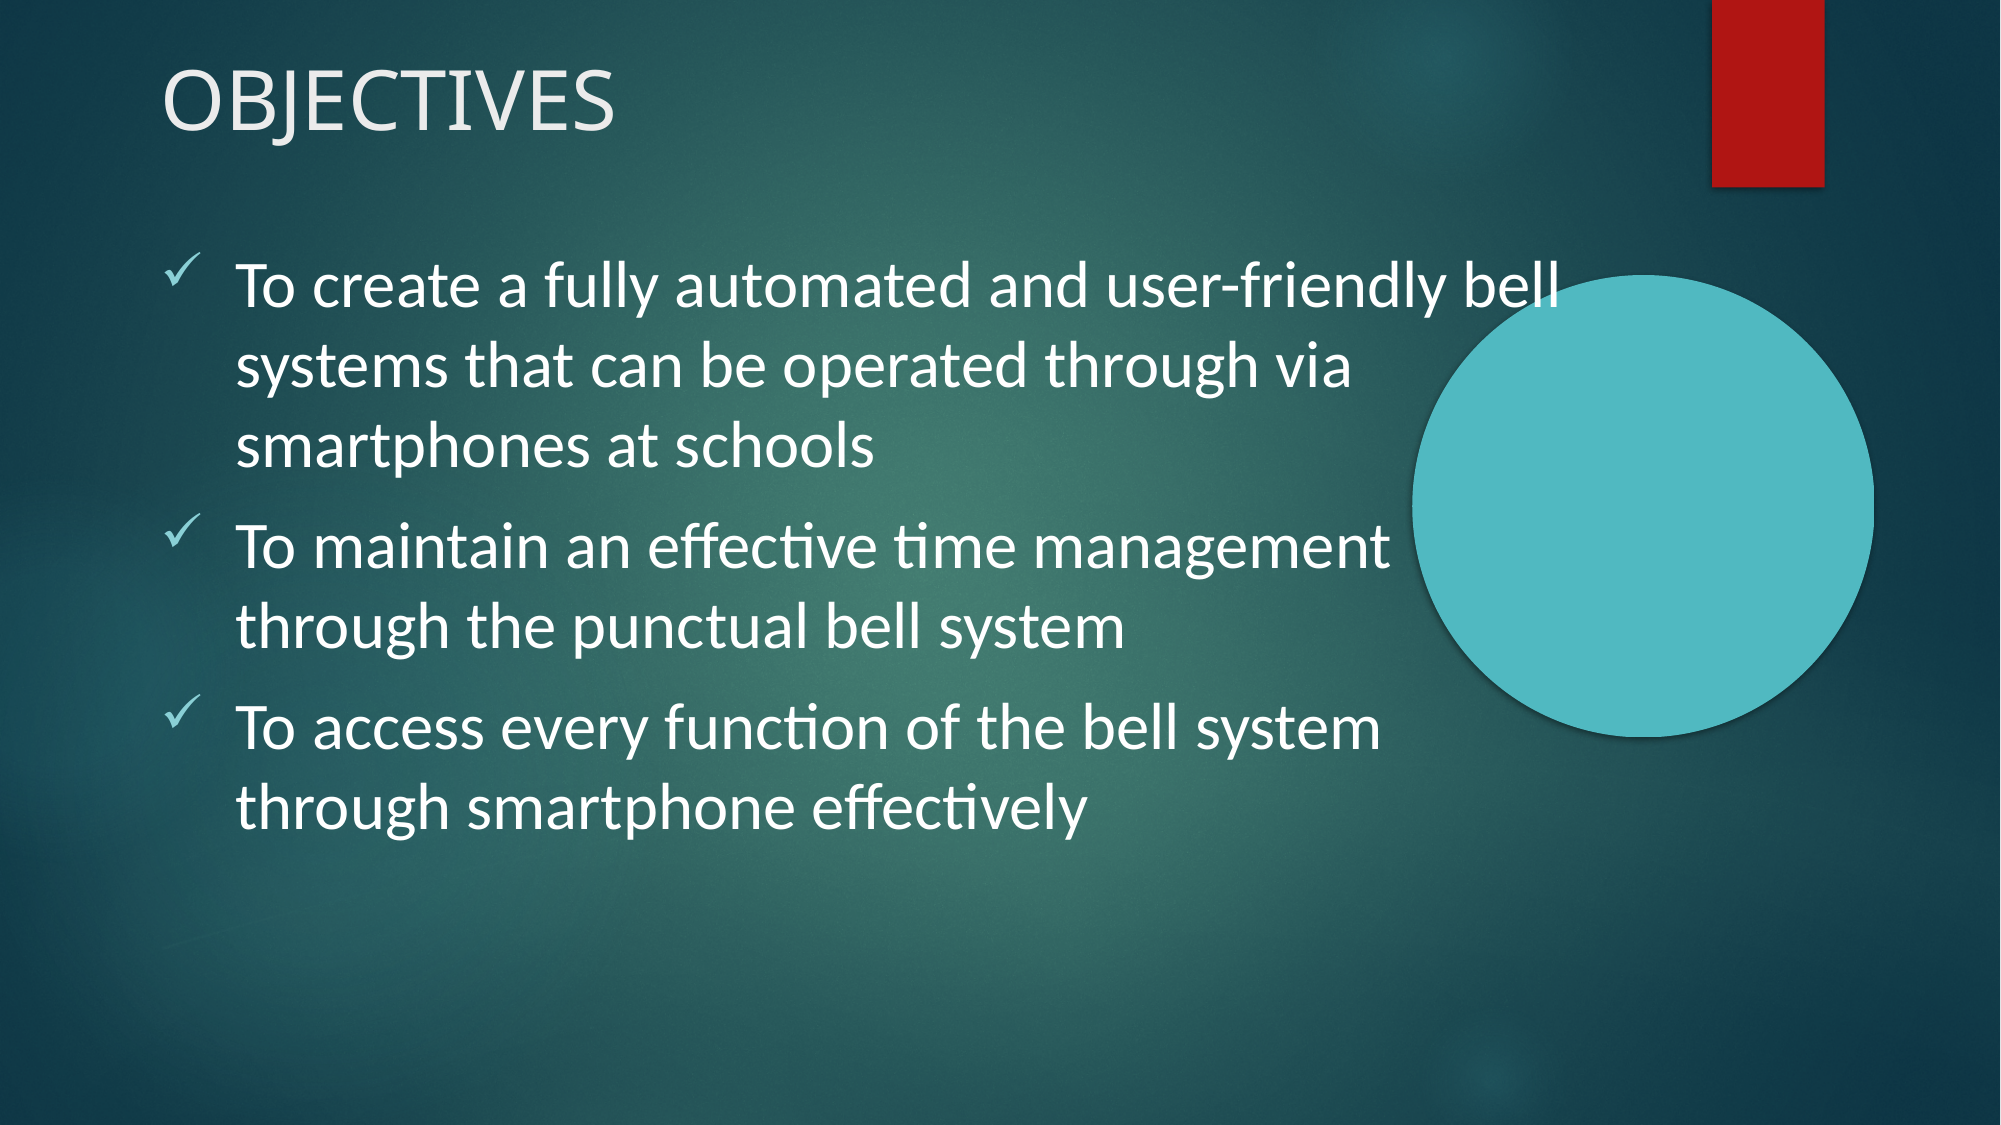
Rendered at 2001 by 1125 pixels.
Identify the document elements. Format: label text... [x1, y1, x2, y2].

picture [0, 0, 2001, 1125]
text_box OBJECTIVES [145, 43, 971, 155]
text_box To create a fully automated and user-friendly bell systems that can be operated through via smartphones at schools To maintain an effective time management through the punctual bell system To access every function of the bell system through smartphone effectively [145, 233, 1594, 1063]
